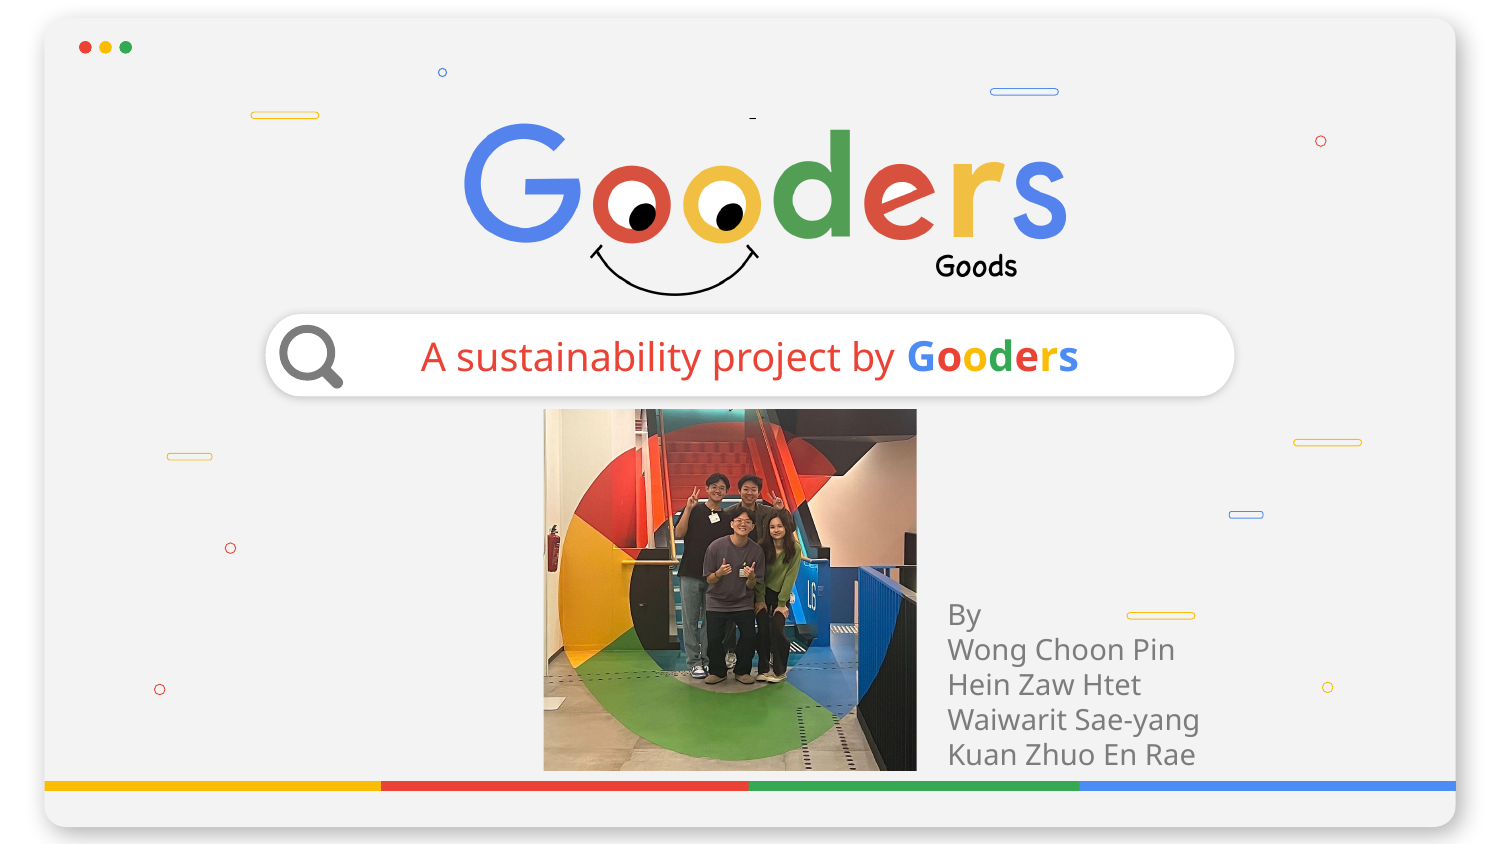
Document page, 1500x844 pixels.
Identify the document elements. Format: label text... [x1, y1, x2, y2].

subtitle A sustainability project by Gooders [309, 312, 1191, 398]
picture [424, 118, 1075, 301]
text_box By Wong Choon Pin Hein Zaw Htet Waiwarit Sae-yang Kuan Zhuo En Rae [932, 581, 1306, 802]
picture [543, 409, 917, 771]
